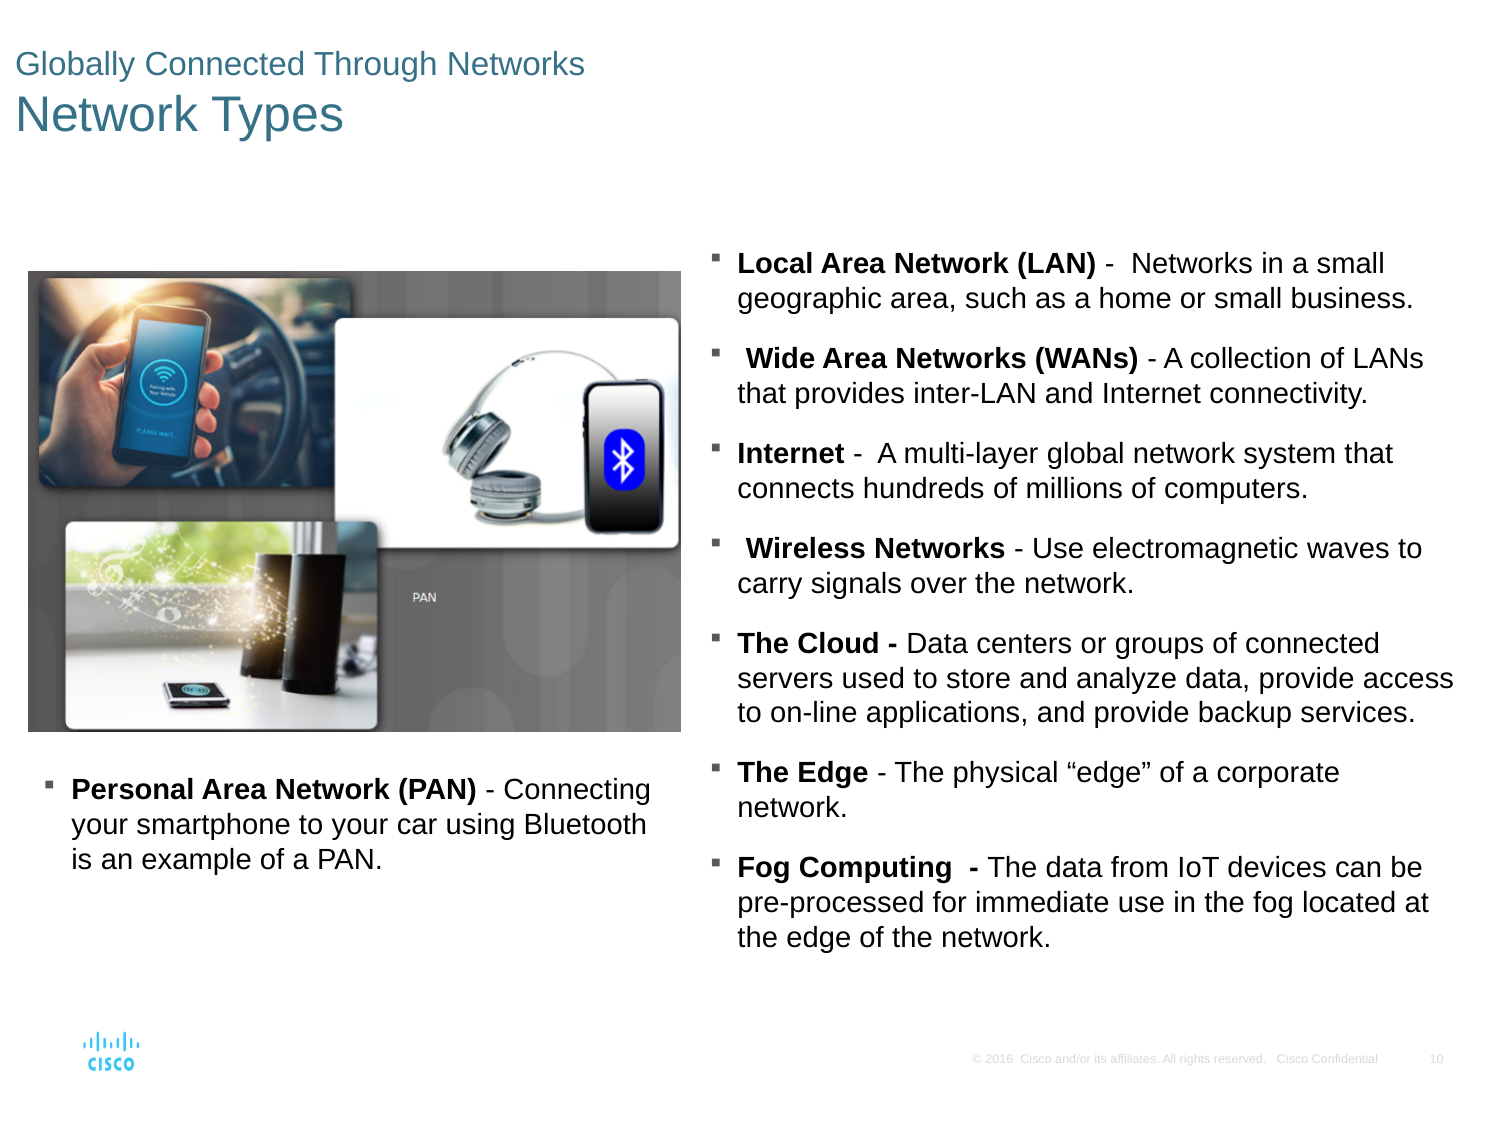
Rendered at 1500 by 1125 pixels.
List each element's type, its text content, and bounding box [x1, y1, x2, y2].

list Local Area Network (LAN) - Networks in a small geographic area, such as a home or small business. Wide Area Networks (WANs) - A collection of LANs that provides inter-LAN and Internet connectivity. Internet - A multi-layer global network system that connects hundreds of millions of computers. Wireless Networks - Use electromagnetic waves to carry signals over the network. The Cloud - Data centers or groups of connected servers used to store and analyze data, provide access to on-line applications, and provide backup services. The Edge - The physical “edge” of a corporate network. Fog Computing - The data from IoT devices can be pre-processed for immediate use in the fog located at the edge of the network. [694, 236, 1486, 978]
title Globally Connected Through Networks Network Types [0, 9, 1500, 175]
text_box Personal Area Network (PAN) - Connecting your smartphone to your car using Bluetooth is an example of a PAN. [28, 763, 707, 985]
picture [28, 271, 681, 733]
